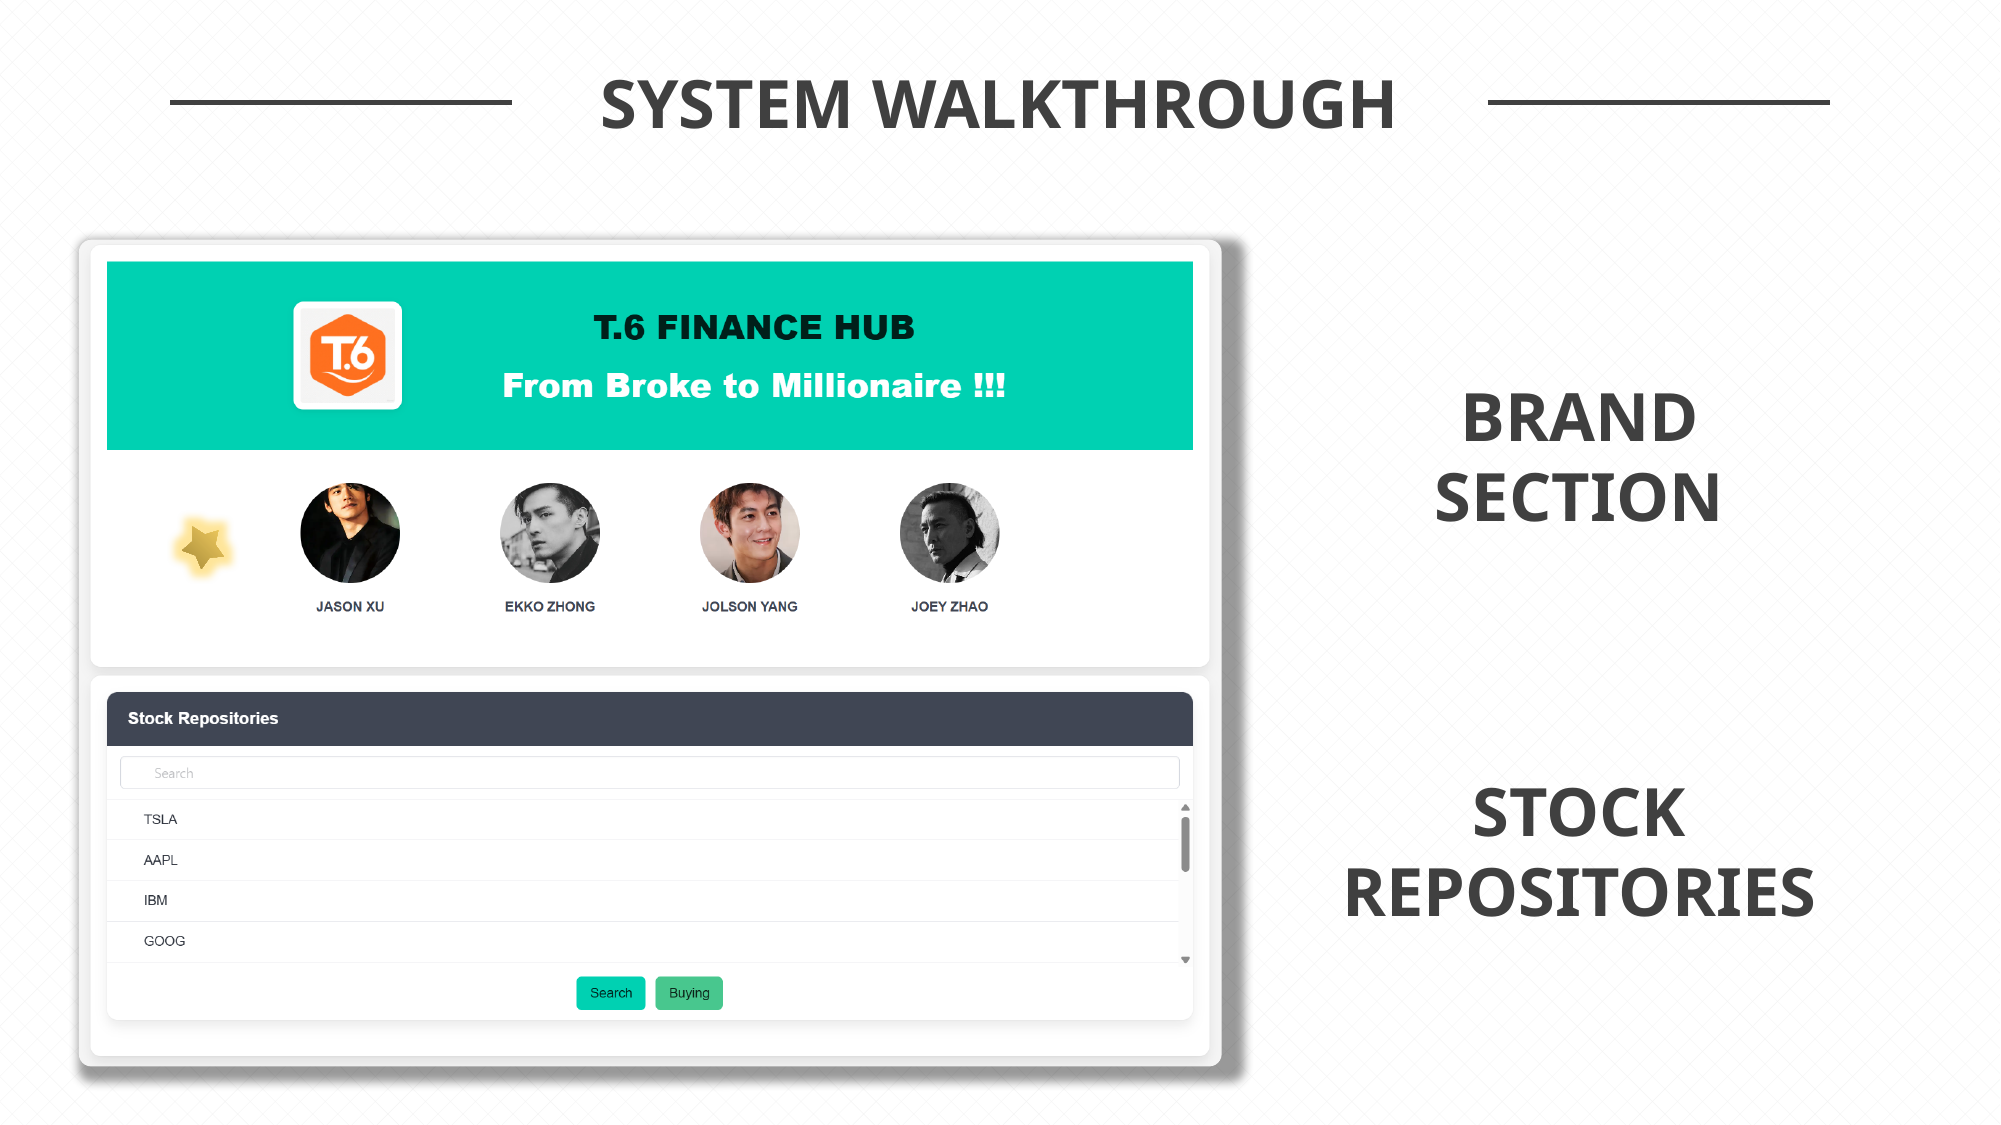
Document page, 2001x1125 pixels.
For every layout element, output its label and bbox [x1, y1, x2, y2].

text_box [170, 54, 1830, 151]
picture [78, 239, 1222, 1067]
text_box [1289, 367, 1870, 940]
